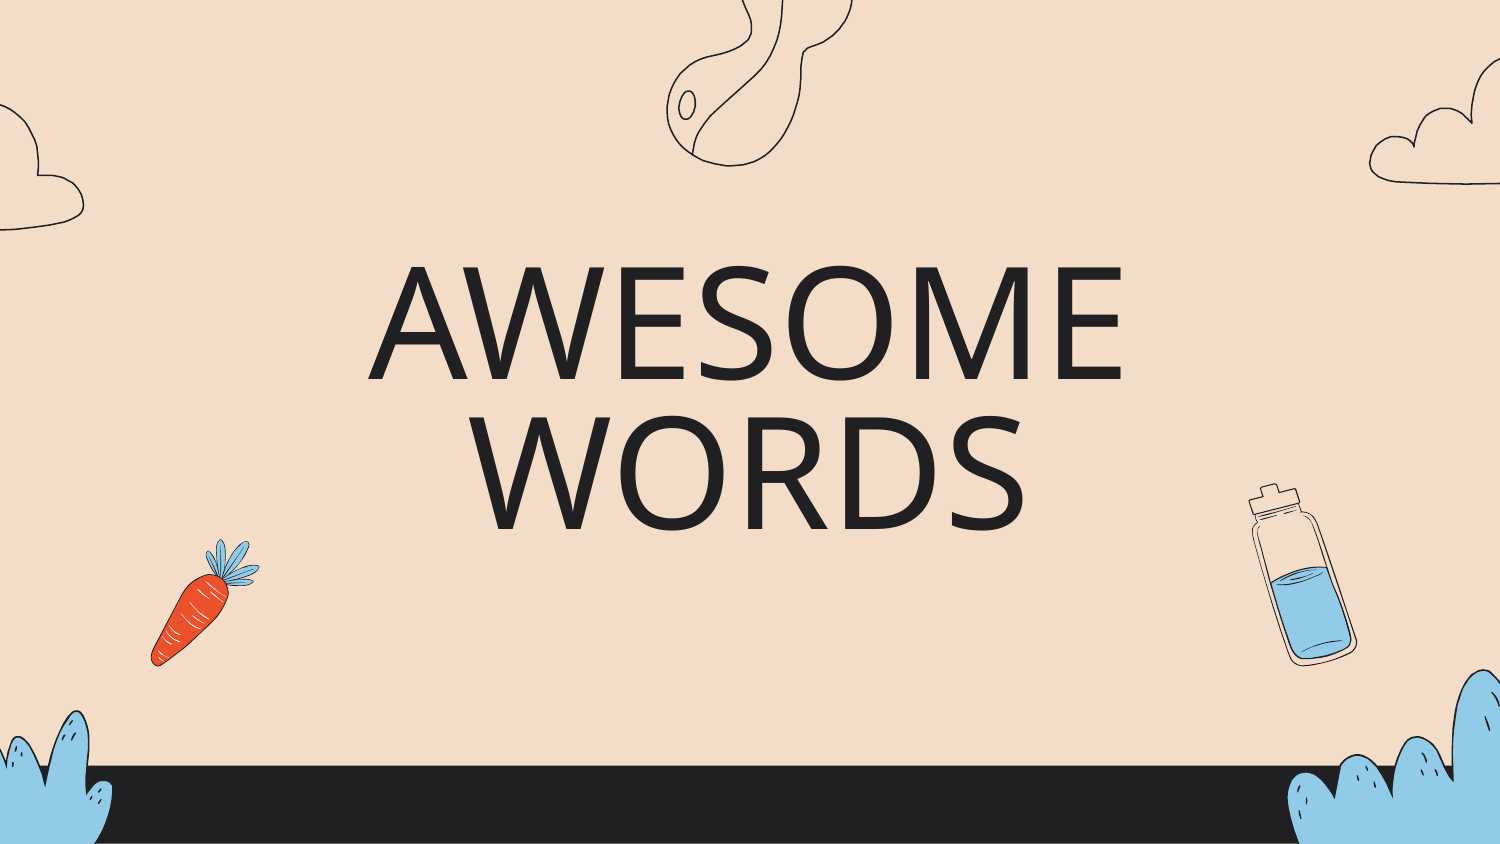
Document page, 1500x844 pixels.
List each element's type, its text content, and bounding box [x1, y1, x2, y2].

title AWESOME WORDS [150, 201, 1348, 617]
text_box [1248, 483, 1358, 667]
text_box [150, 539, 260, 667]
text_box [666, 0, 853, 166]
